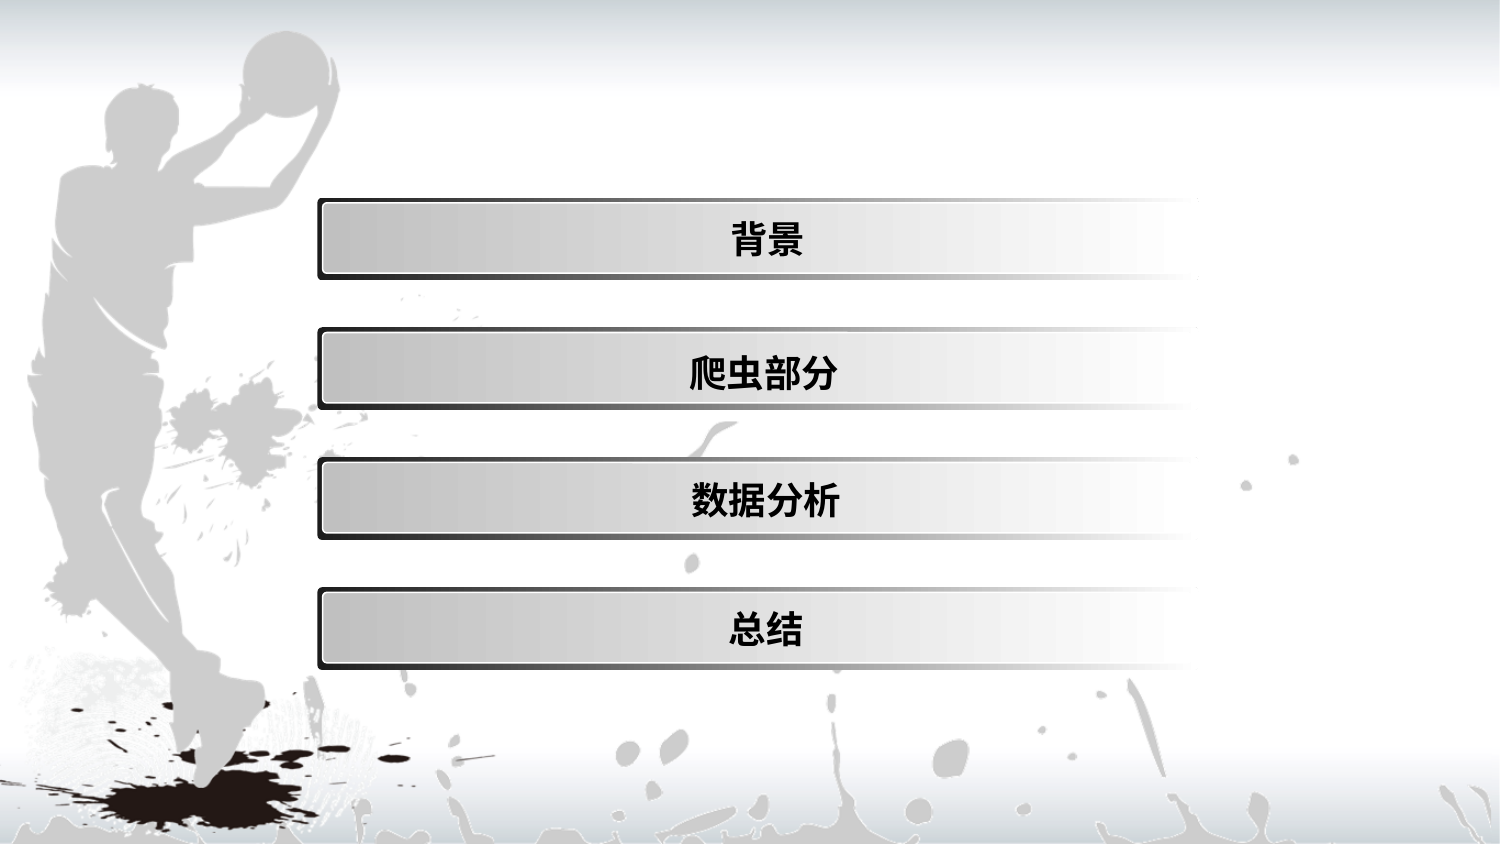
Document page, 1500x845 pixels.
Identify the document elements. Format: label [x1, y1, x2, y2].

picture [0, 0, 1492, 844]
text_box [317, 457, 1199, 540]
text_box [317, 587, 1199, 670]
text_box [317, 327, 1199, 411]
text_box [317, 197, 1199, 281]
